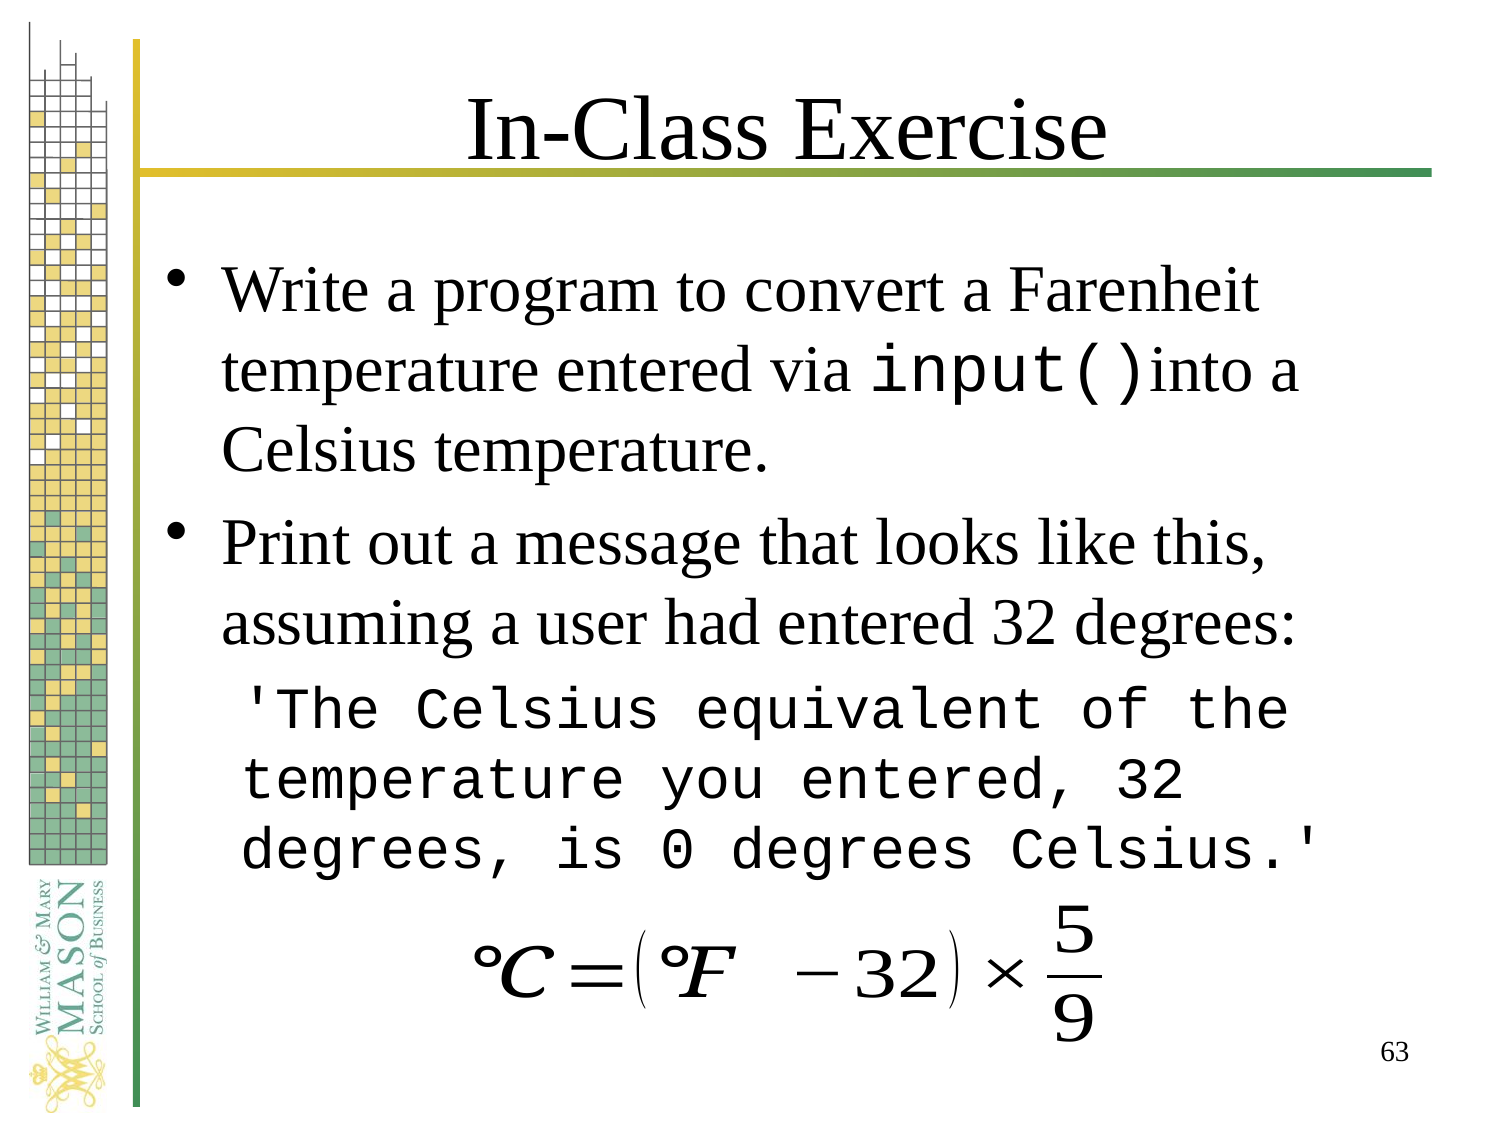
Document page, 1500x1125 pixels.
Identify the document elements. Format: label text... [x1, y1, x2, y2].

list Write a program to convert a Farenheit temperature entered via input()into a Celsius temperature. Print out a message that looks like this, assuming a user had entered 32 degrees: 'The Celsius equivalent of the temperature you entered, 32 degrees, is 0 degrees Celsius.' [150, 237, 1481, 1005]
table_cell is [29, 879, 107, 1113]
slide_number 63 [1048, 1024, 1426, 1103]
title In-Class Exercise [150, 45, 1425, 200]
